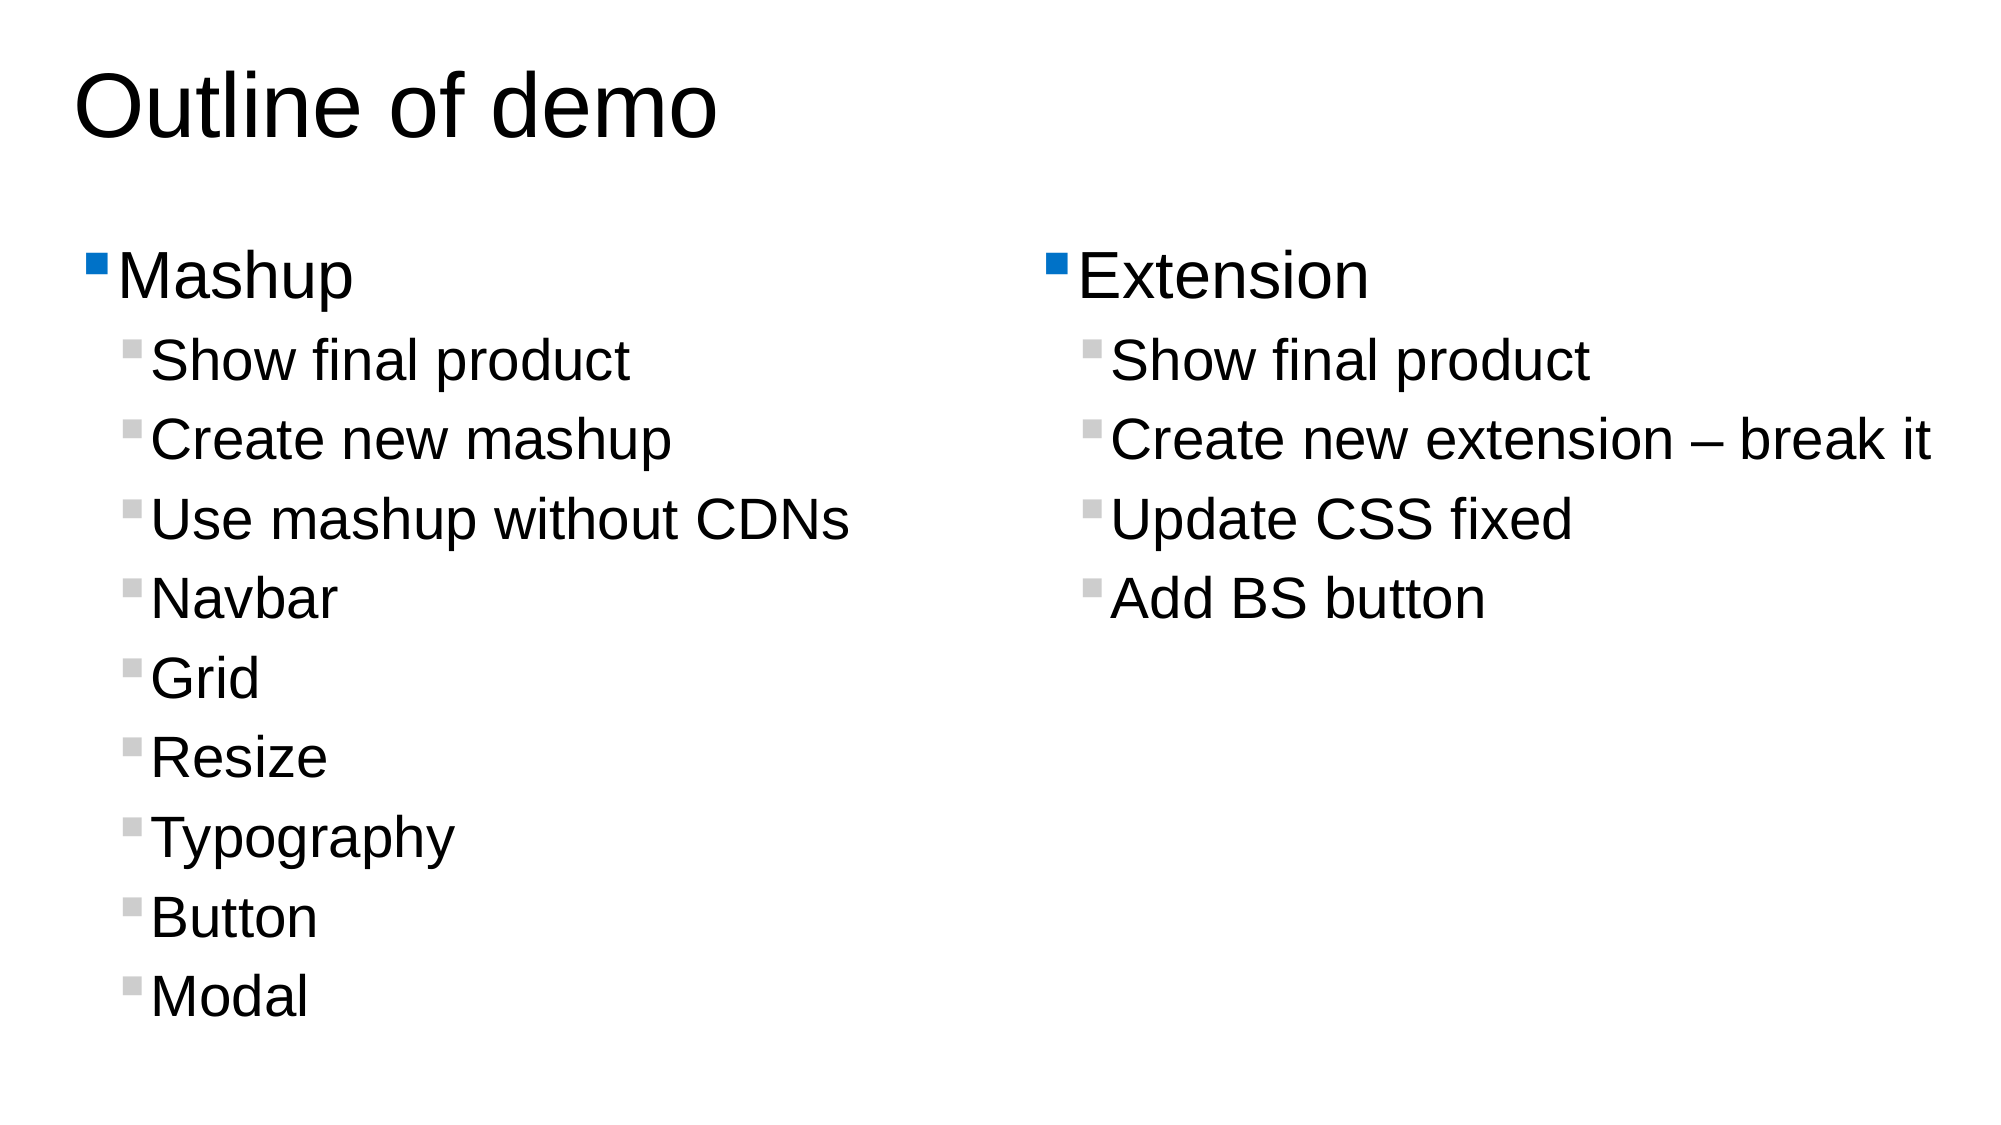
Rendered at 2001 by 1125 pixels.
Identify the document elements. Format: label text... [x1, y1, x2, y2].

list Mashup Show final product Create new mashup Use mashup without CDNs Navbar Grid Resize Typography Button Modal Extension Show final product Create new extension – break it Update CSS fixed Add BS button [79, 233, 2000, 1046]
title Outline of demo [50, 45, 1951, 166]
